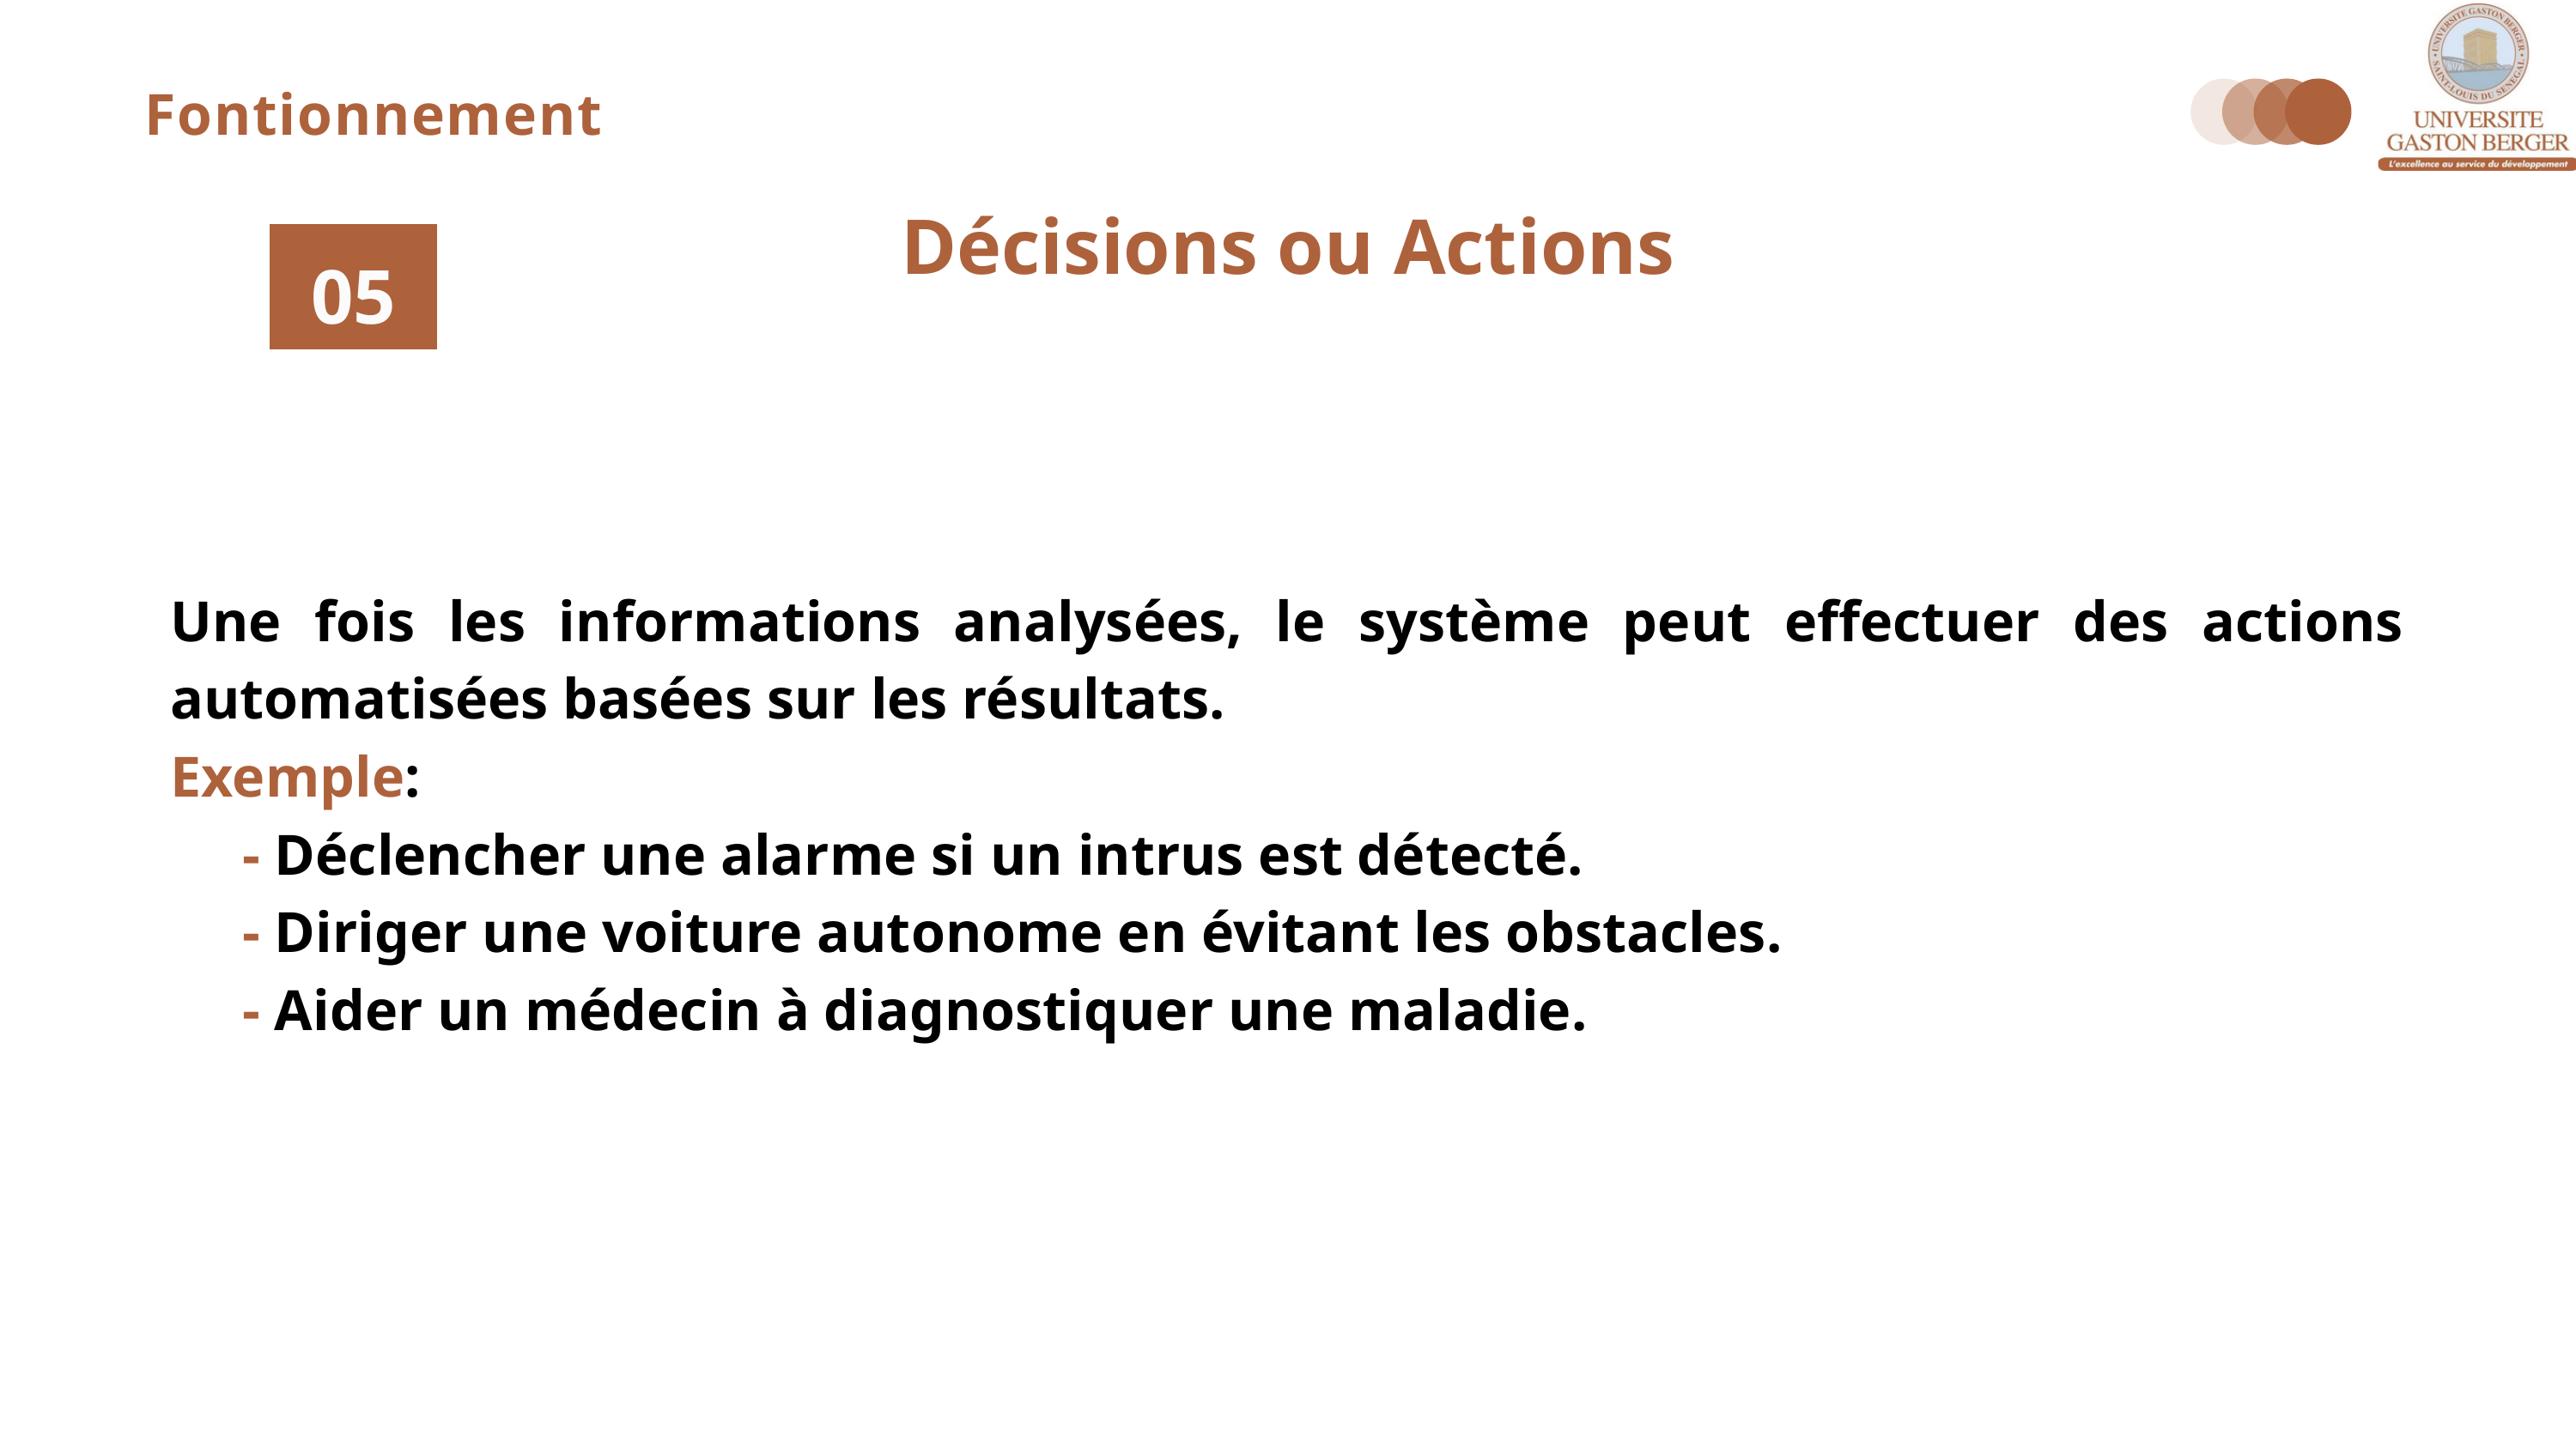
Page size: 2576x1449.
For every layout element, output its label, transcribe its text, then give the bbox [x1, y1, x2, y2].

text_box [2378, 3, 2576, 171]
text_box Décisions ou Actions [620, 207, 1956, 290]
text_box Fontionnement [144, 67, 731, 148]
text_box Une fois les informations analysées, le système peut effectuer des actions automatisées basées sur les résultats. Exemple: - Déclencher une alarme si un intrus est détecté. - Diriger une voiture autonome en évitant les obstacles. - Aider un médecin à diagnostiquer une maladie. [170, 574, 2406, 1042]
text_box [2190, 78, 2352, 145]
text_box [269, 223, 438, 350]
